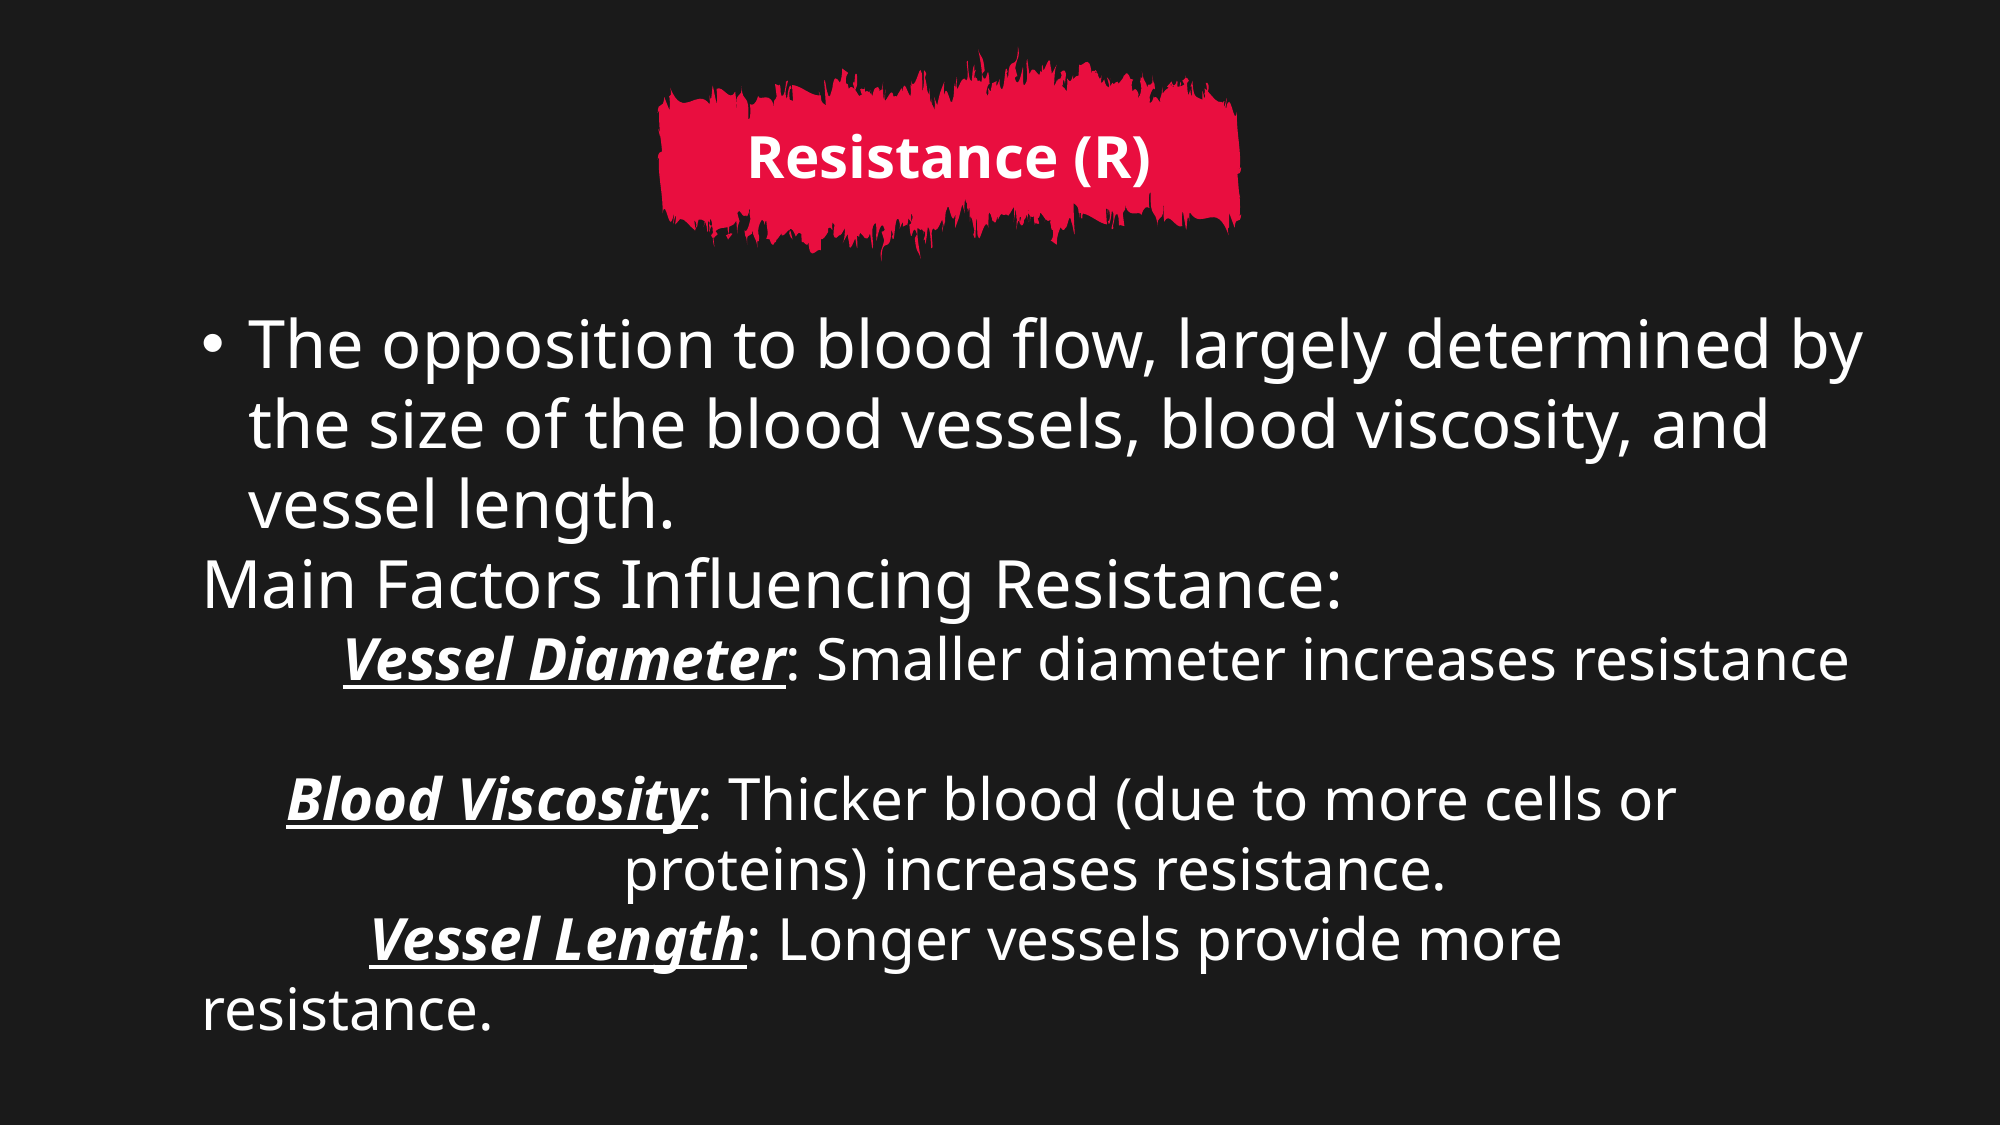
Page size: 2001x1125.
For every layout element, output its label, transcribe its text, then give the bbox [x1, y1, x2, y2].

text_box [657, 46, 1242, 262]
text_box The opposition to blood flow, largely determined by the size of the blood vessels, blood viscosity, and vessel length. Main Factors Influencing Resistance: Vessel Diameter: Smaller diameter increases resistance Blood Viscosity: Thicker blood (due to more cells or proteins) increases resistance. Vessel Length: Longer vessels provide more resistance. [186, 294, 1885, 1050]
text_box Resistance (R) [731, 112, 1167, 198]
